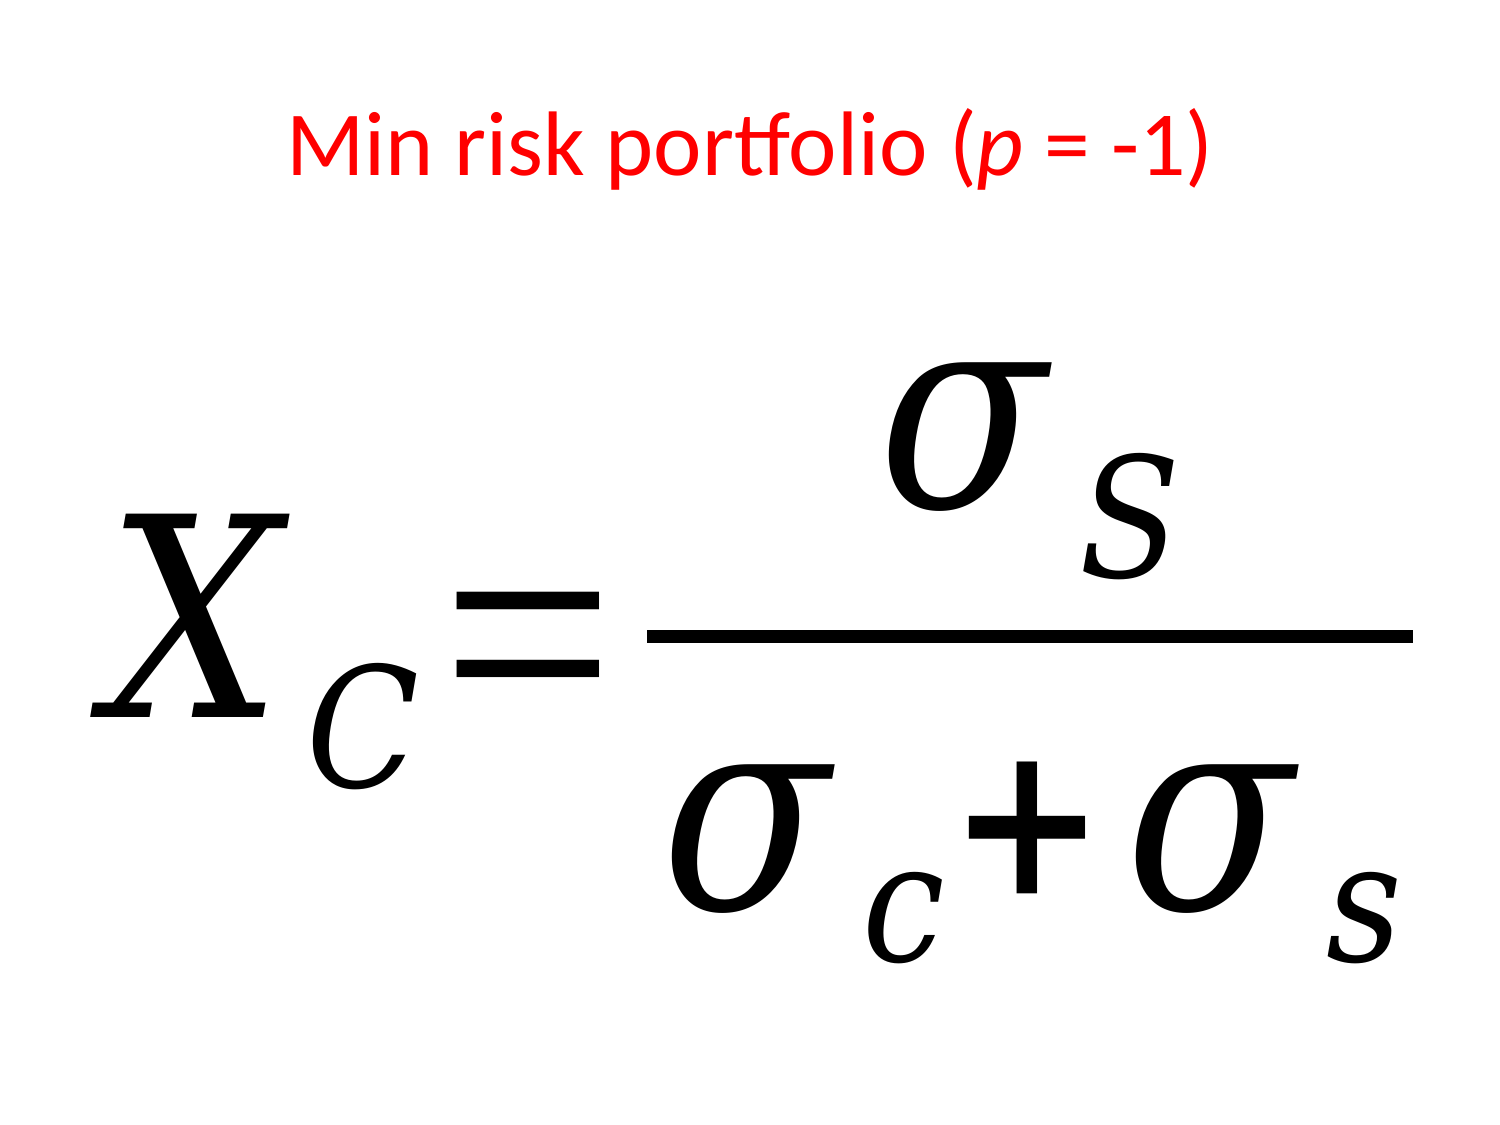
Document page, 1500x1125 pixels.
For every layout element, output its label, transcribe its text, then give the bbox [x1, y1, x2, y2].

title Min risk portfolio (p = -1) [75, 45, 1425, 233]
